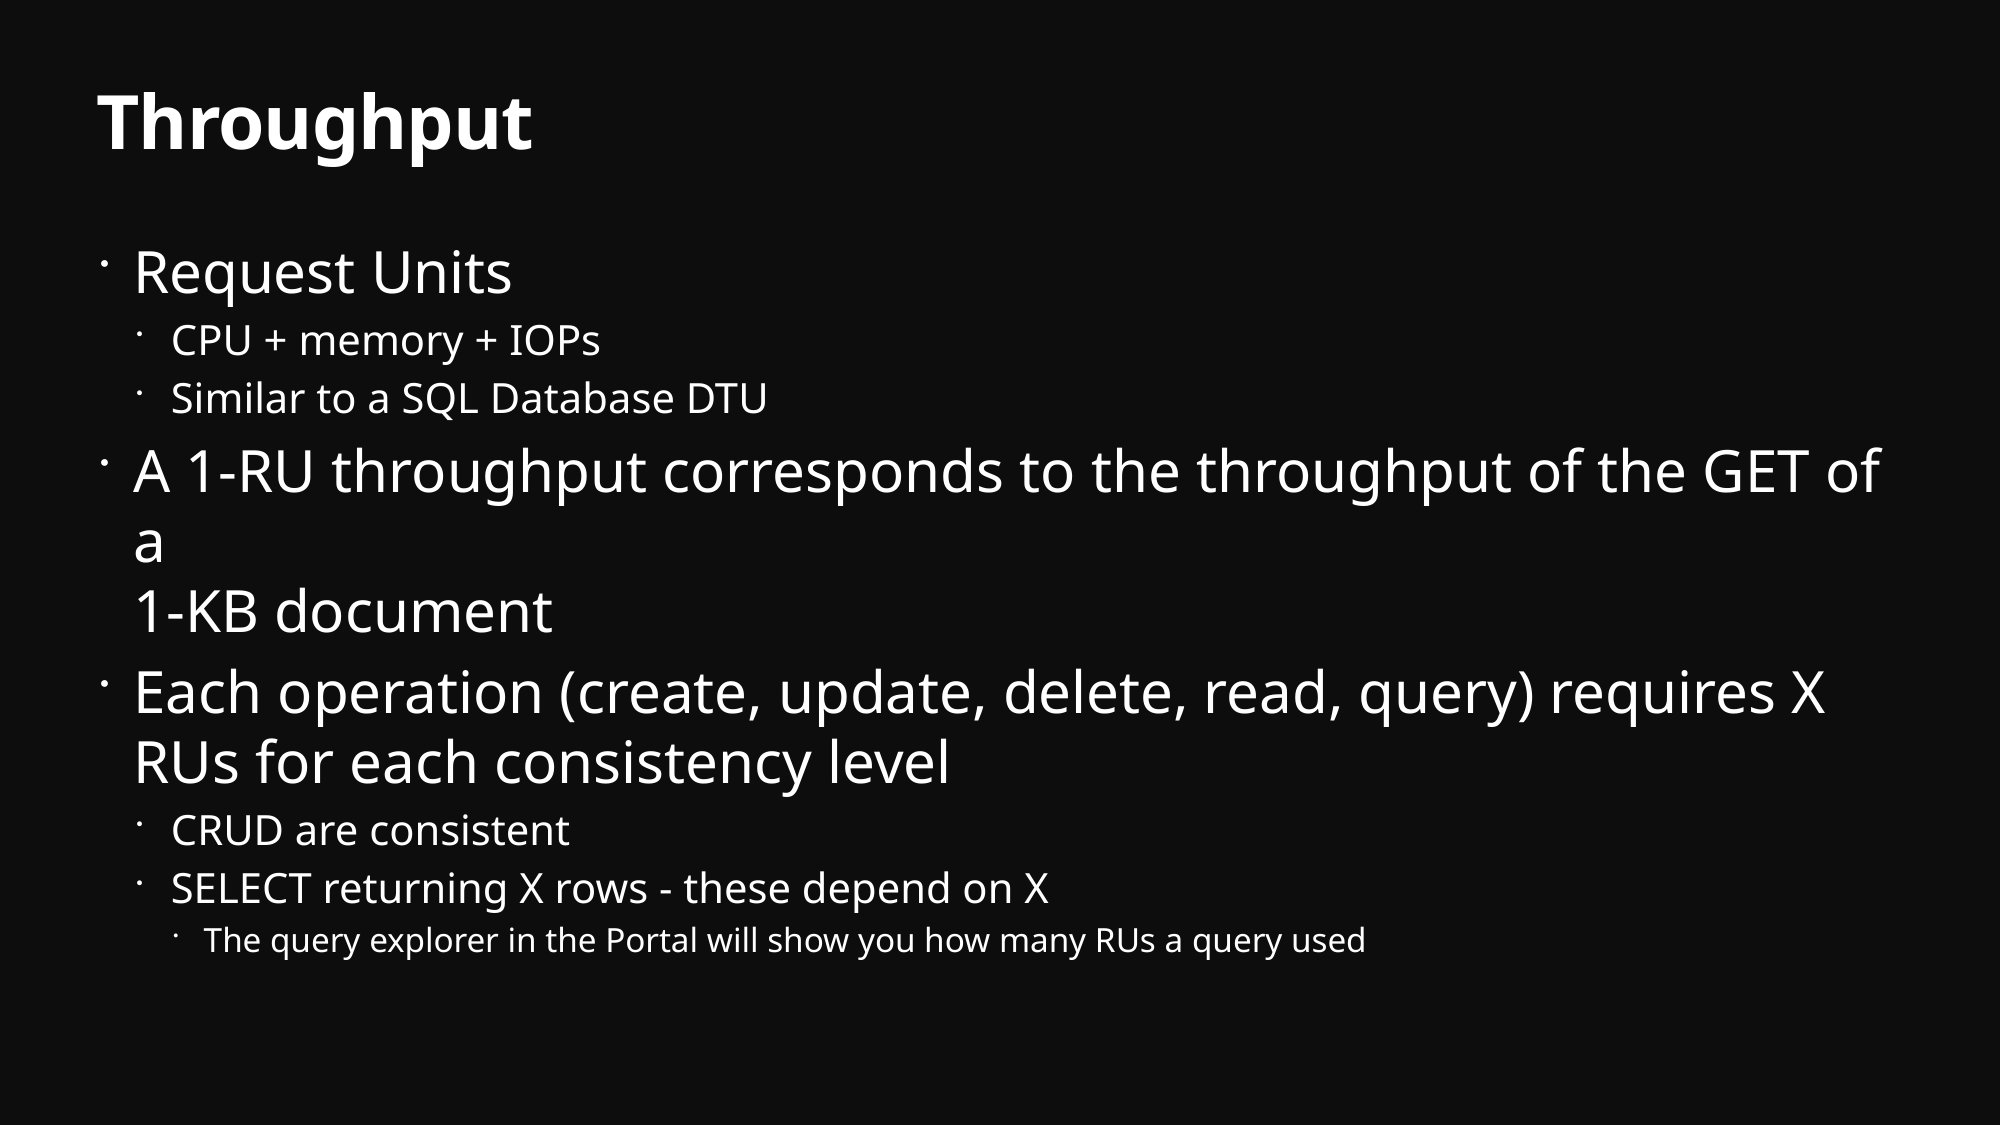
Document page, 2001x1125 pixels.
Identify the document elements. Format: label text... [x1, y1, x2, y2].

list Request Units CPU + memory + IOPs Similar to a SQL Database DTU A 1-RU throughput corresponds to the throughput of the GET of a 1-KB document Each operation (create, update, delete, read, query) requires X RUs for each consistency level CRUD are consistent SELECT returning X rows - these depend on X The query explorer in the Portal will show you how many RUs a query used [95, 235, 1904, 908]
title Throughput [96, 75, 1904, 166]
